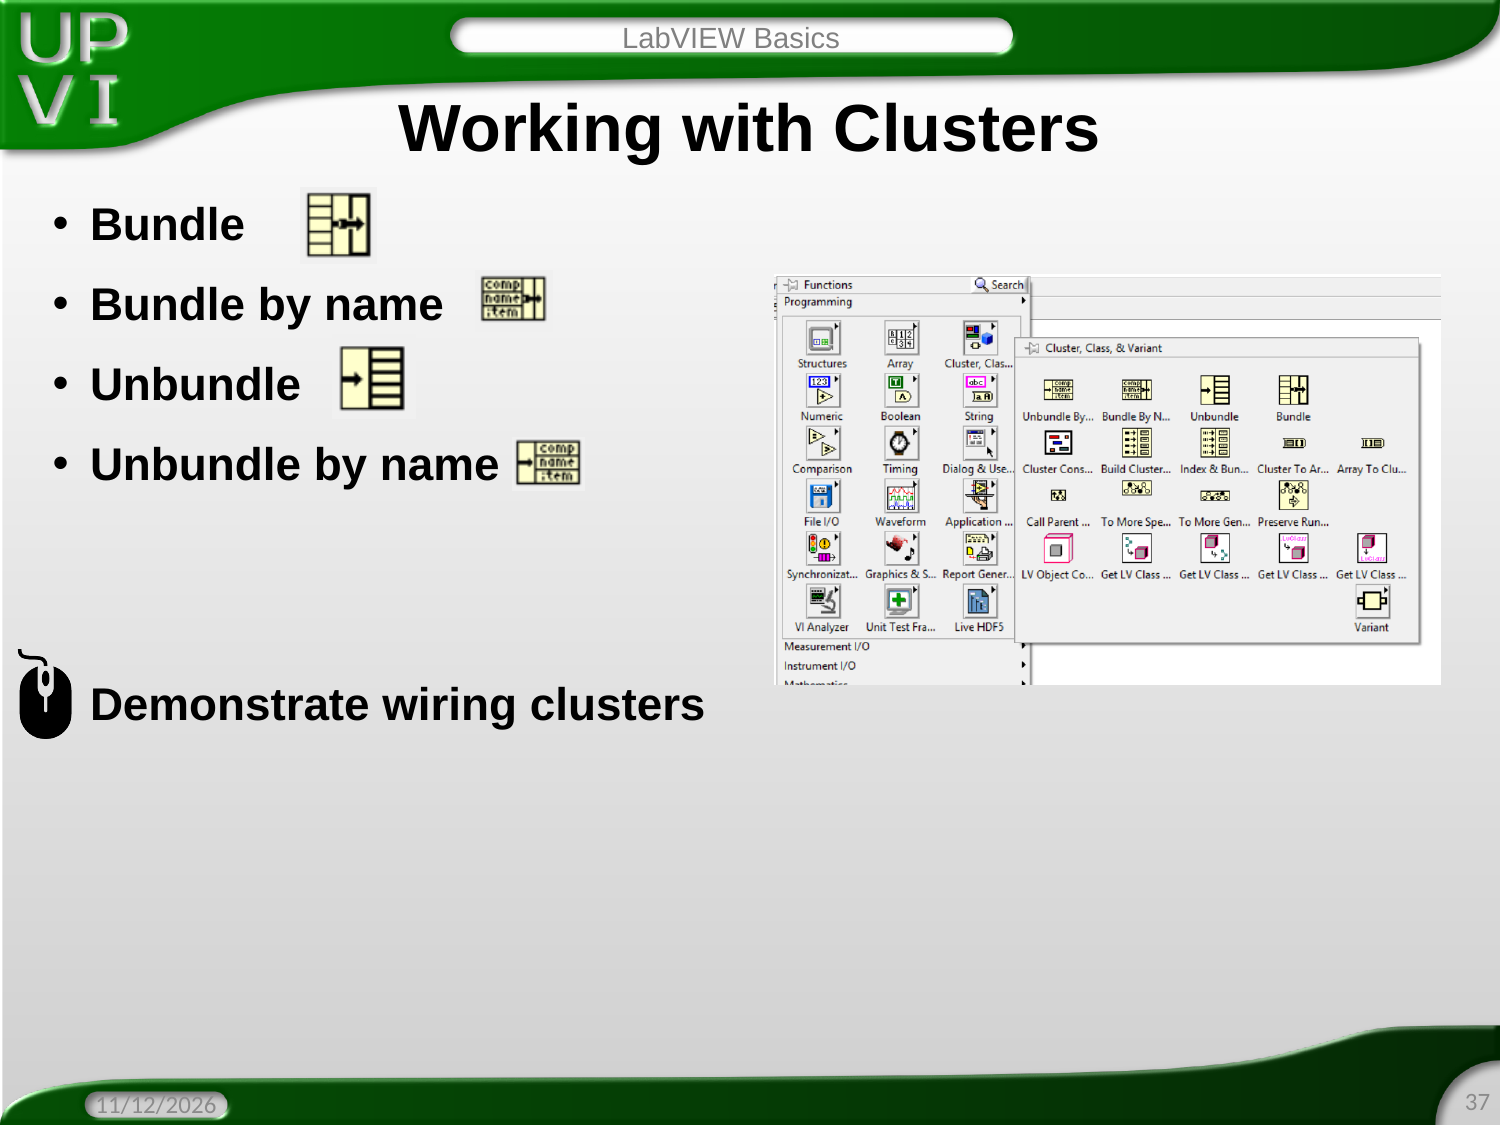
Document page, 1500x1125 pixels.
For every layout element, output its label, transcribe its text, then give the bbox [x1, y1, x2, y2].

slide_number 37 [1155, 1069, 1500, 1125]
title Working with Clusters [75, 75, 1425, 175]
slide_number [75, 1073, 238, 1125]
picture [0, 0, 1500, 1125]
footer LabVIEW Basics [450, 6, 1013, 67]
list Bundle Bundle by name Unbundle Unbundle by name Demonstrate wiring clusters [37, 187, 738, 1005]
